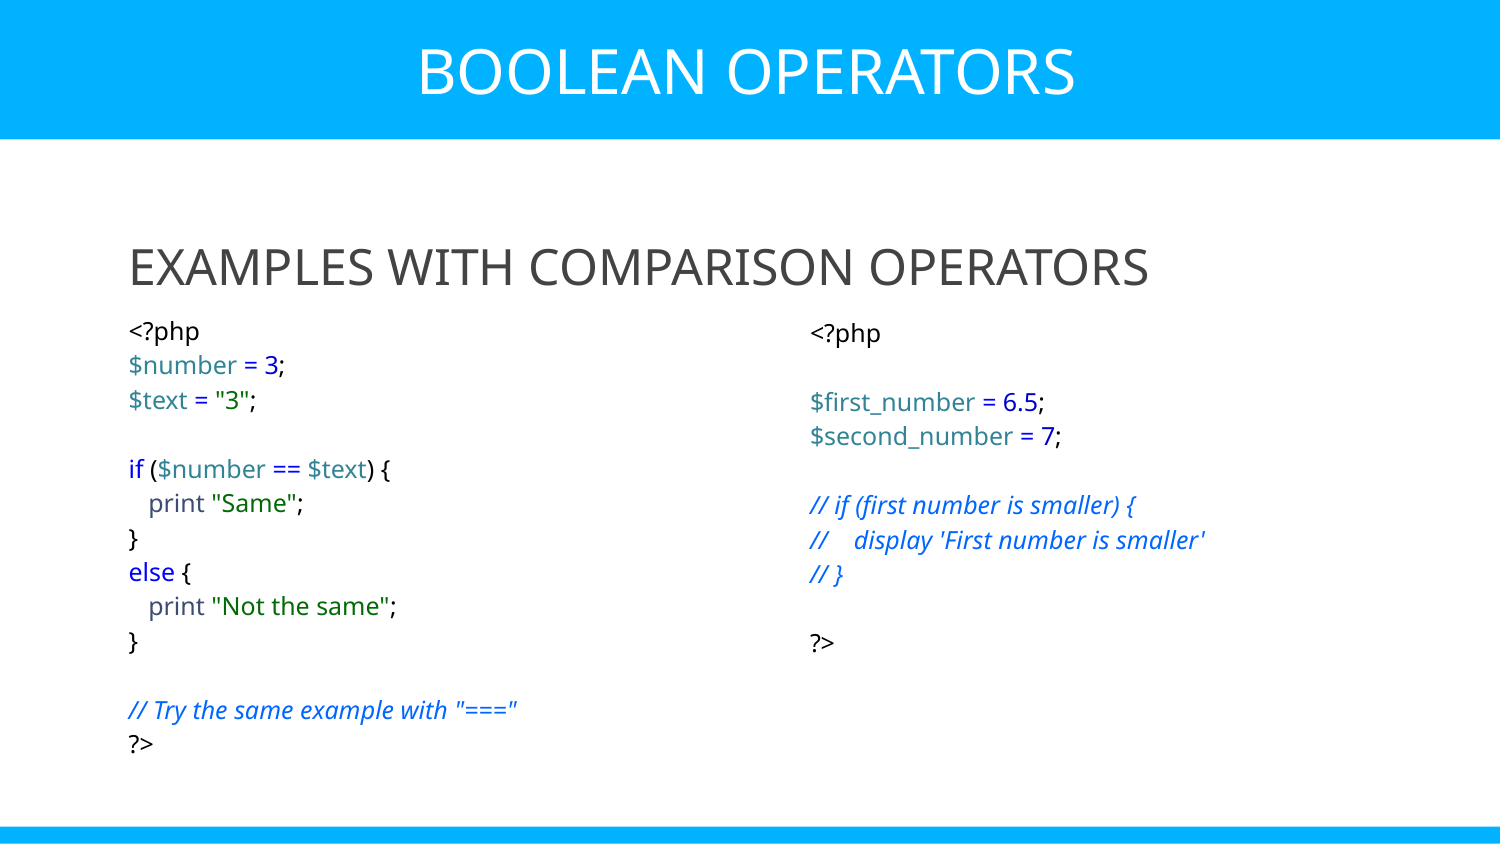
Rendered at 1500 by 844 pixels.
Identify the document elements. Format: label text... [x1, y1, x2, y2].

text_box EXAMPLES WITH COMPARISON OPERATORS [113, 190, 1400, 268]
text_box [0, 0, 1500, 140]
text_box <?php $first_number = 6.5; $second_number = 7; // if (first number is smaller) { // display 'First number is smaller' // } ?> [795, 298, 1424, 672]
text_box <?php $number = 3; $text = "3"; if ($number == $text) { print "Same"; } else { print "Not the same"; } // Try the same example with "===" ?> [113, 295, 694, 798]
text_box BOOLEAN OPERATORS [26, 17, 1466, 117]
text_box [0, 826, 1500, 844]
